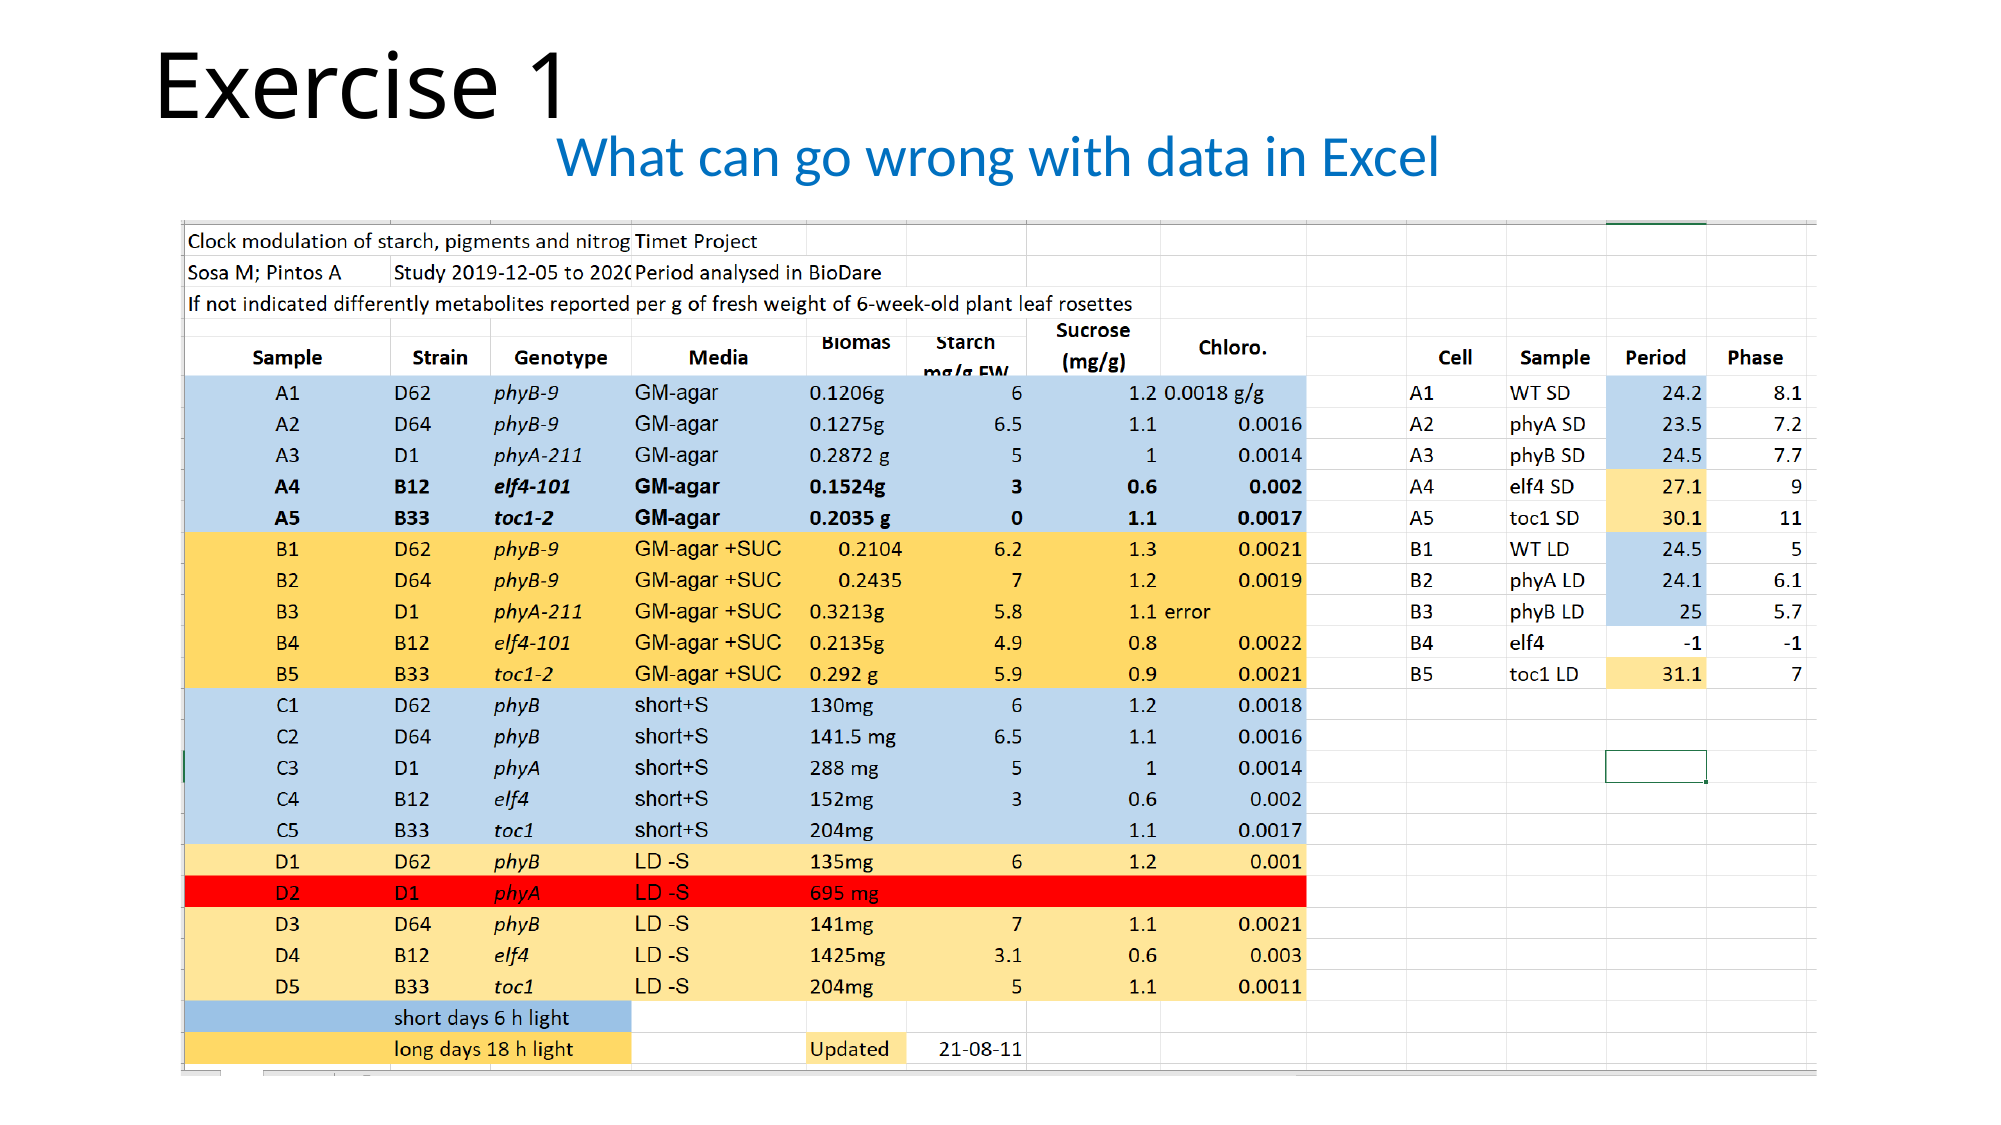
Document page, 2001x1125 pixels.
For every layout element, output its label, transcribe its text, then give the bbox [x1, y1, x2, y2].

picture [180, 219, 1817, 1076]
title Exercise 1 [137, 0, 1863, 198]
